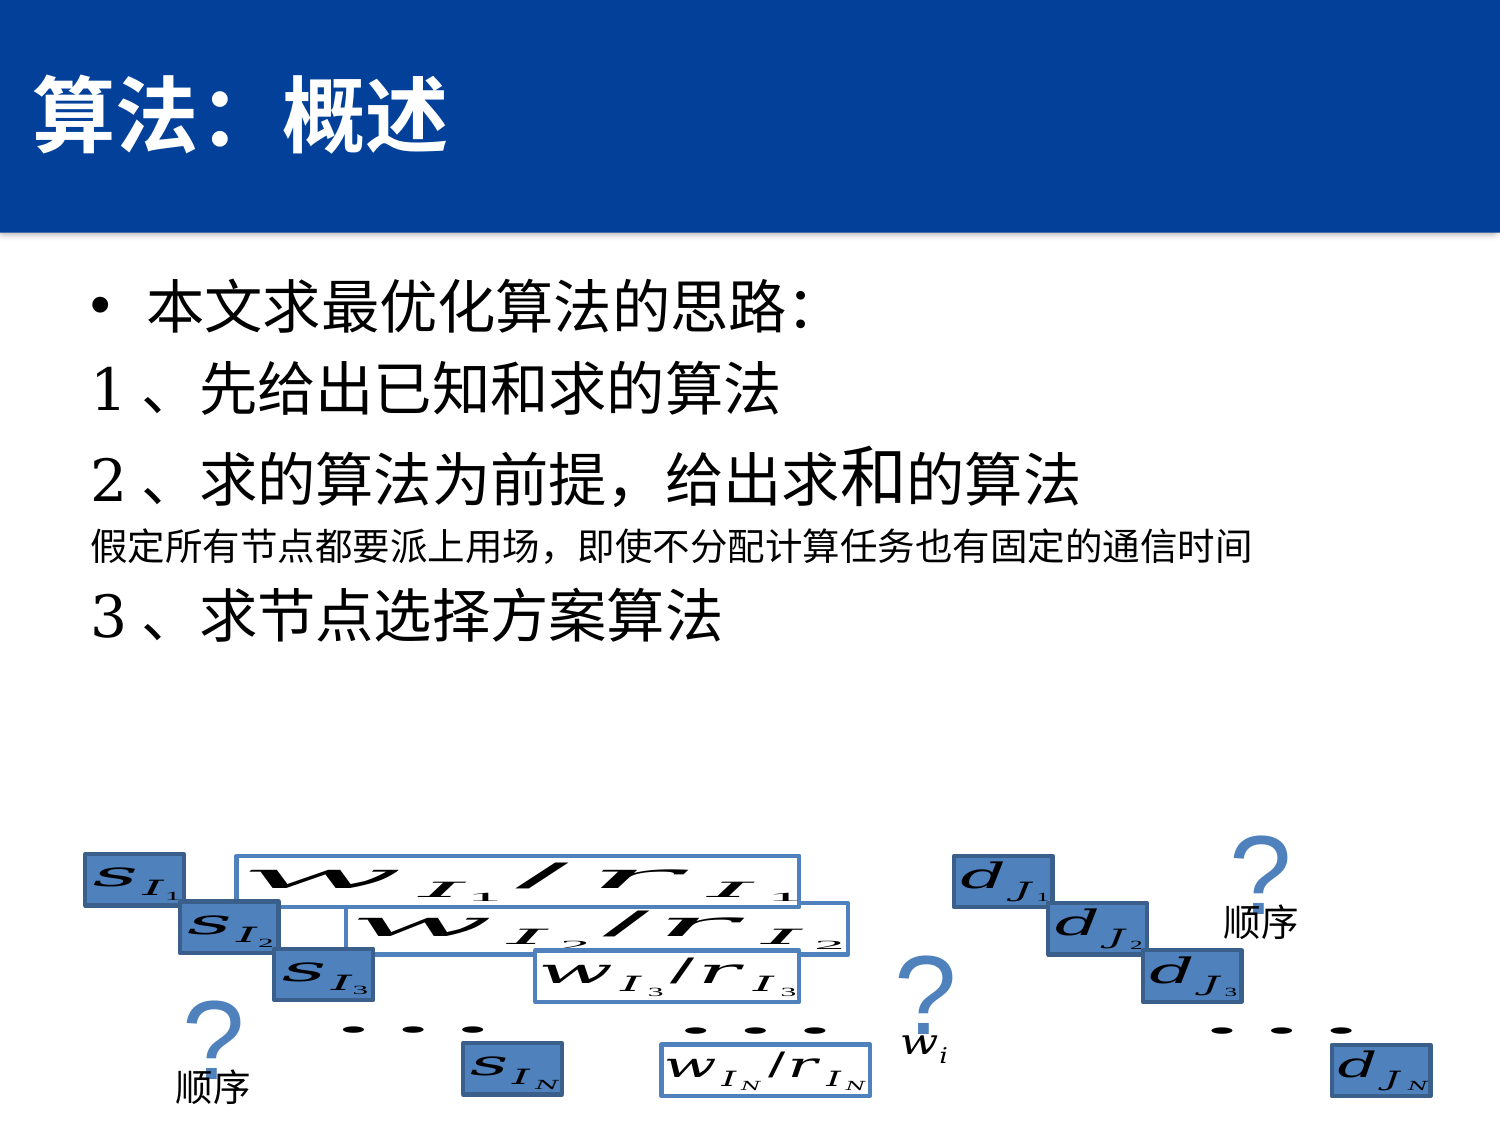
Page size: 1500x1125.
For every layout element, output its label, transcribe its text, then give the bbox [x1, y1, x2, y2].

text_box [1208, 793, 1315, 953]
text_box ? [879, 914, 972, 1065]
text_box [160, 959, 267, 1118]
title 算法：概述 [17, 19, 1368, 207]
